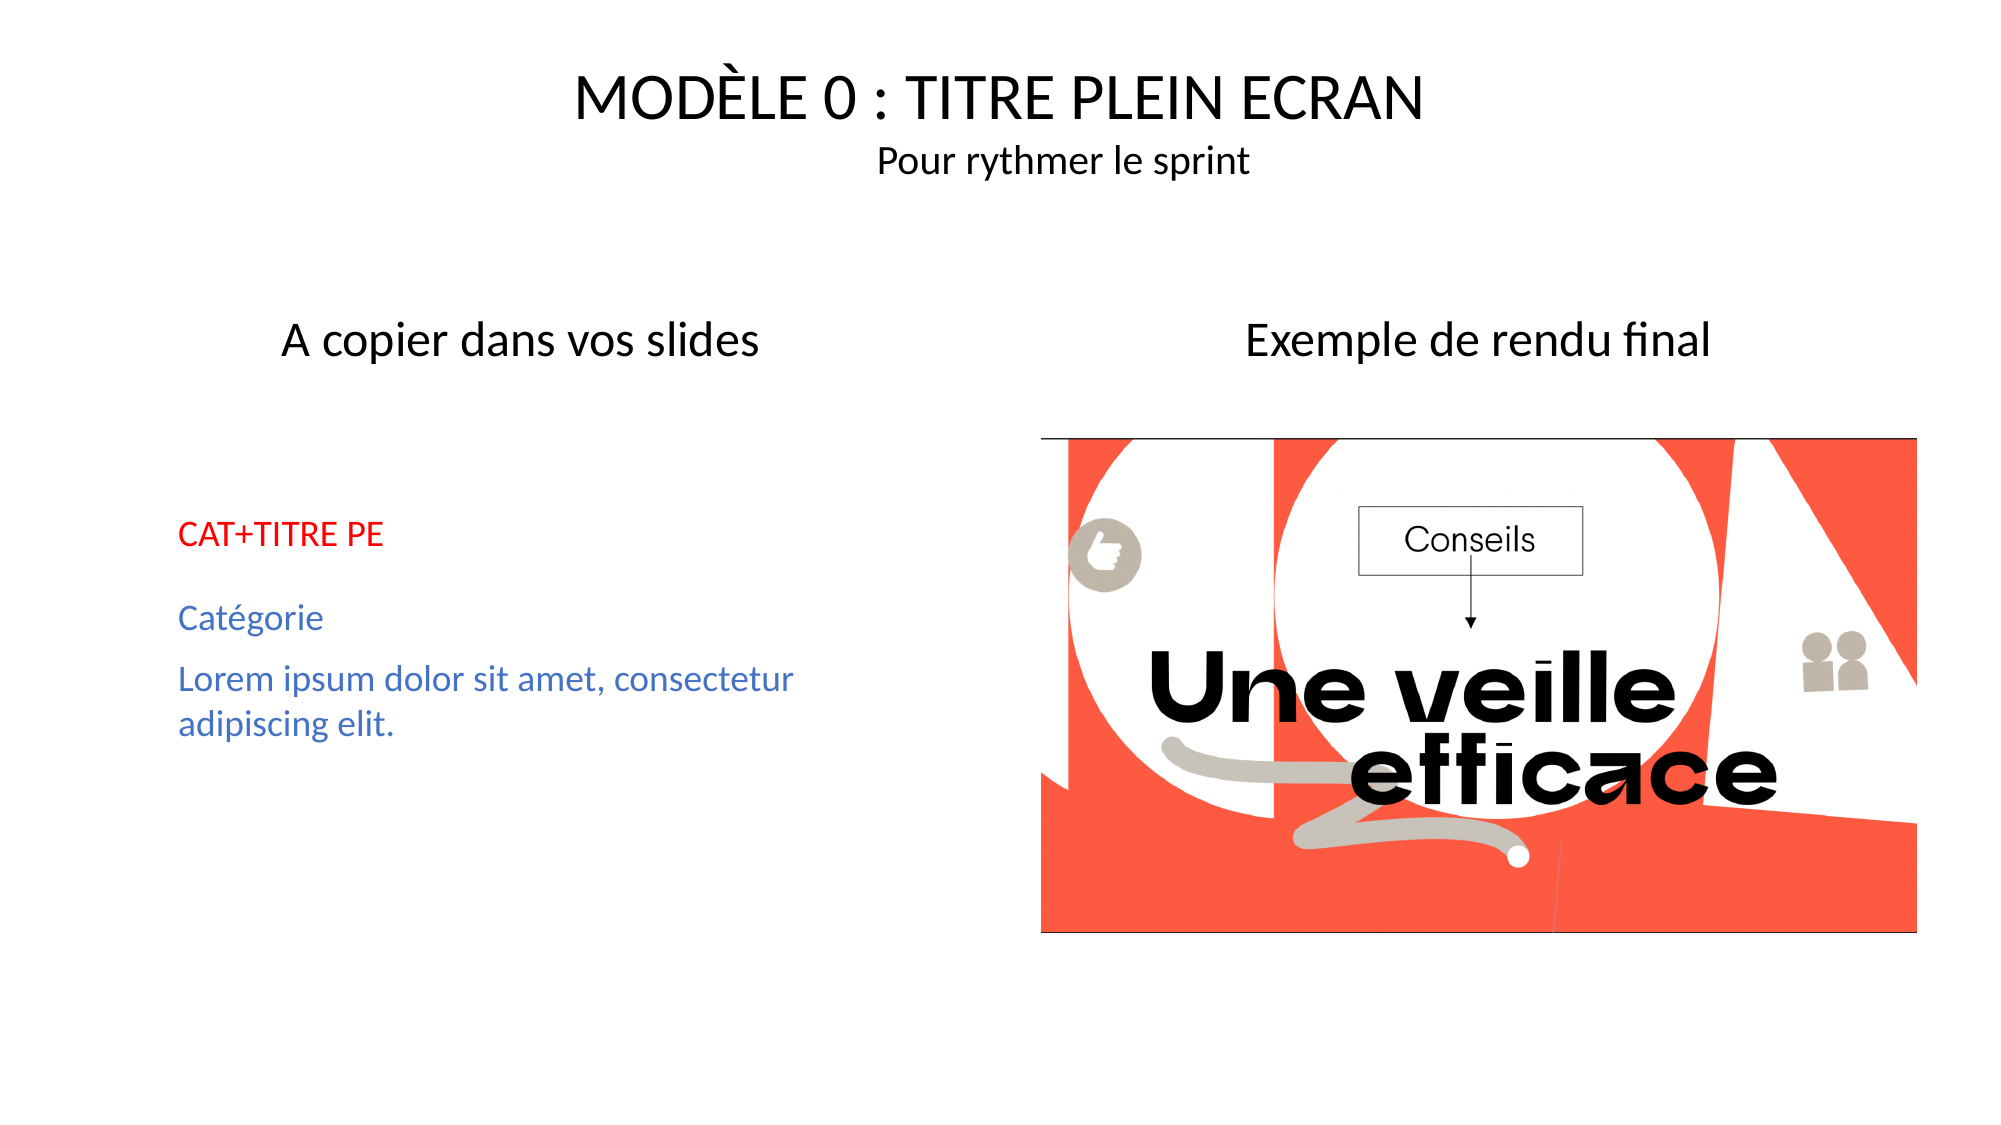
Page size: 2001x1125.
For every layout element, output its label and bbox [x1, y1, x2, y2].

text_box [163, 501, 896, 753]
picture [1041, 438, 1917, 933]
